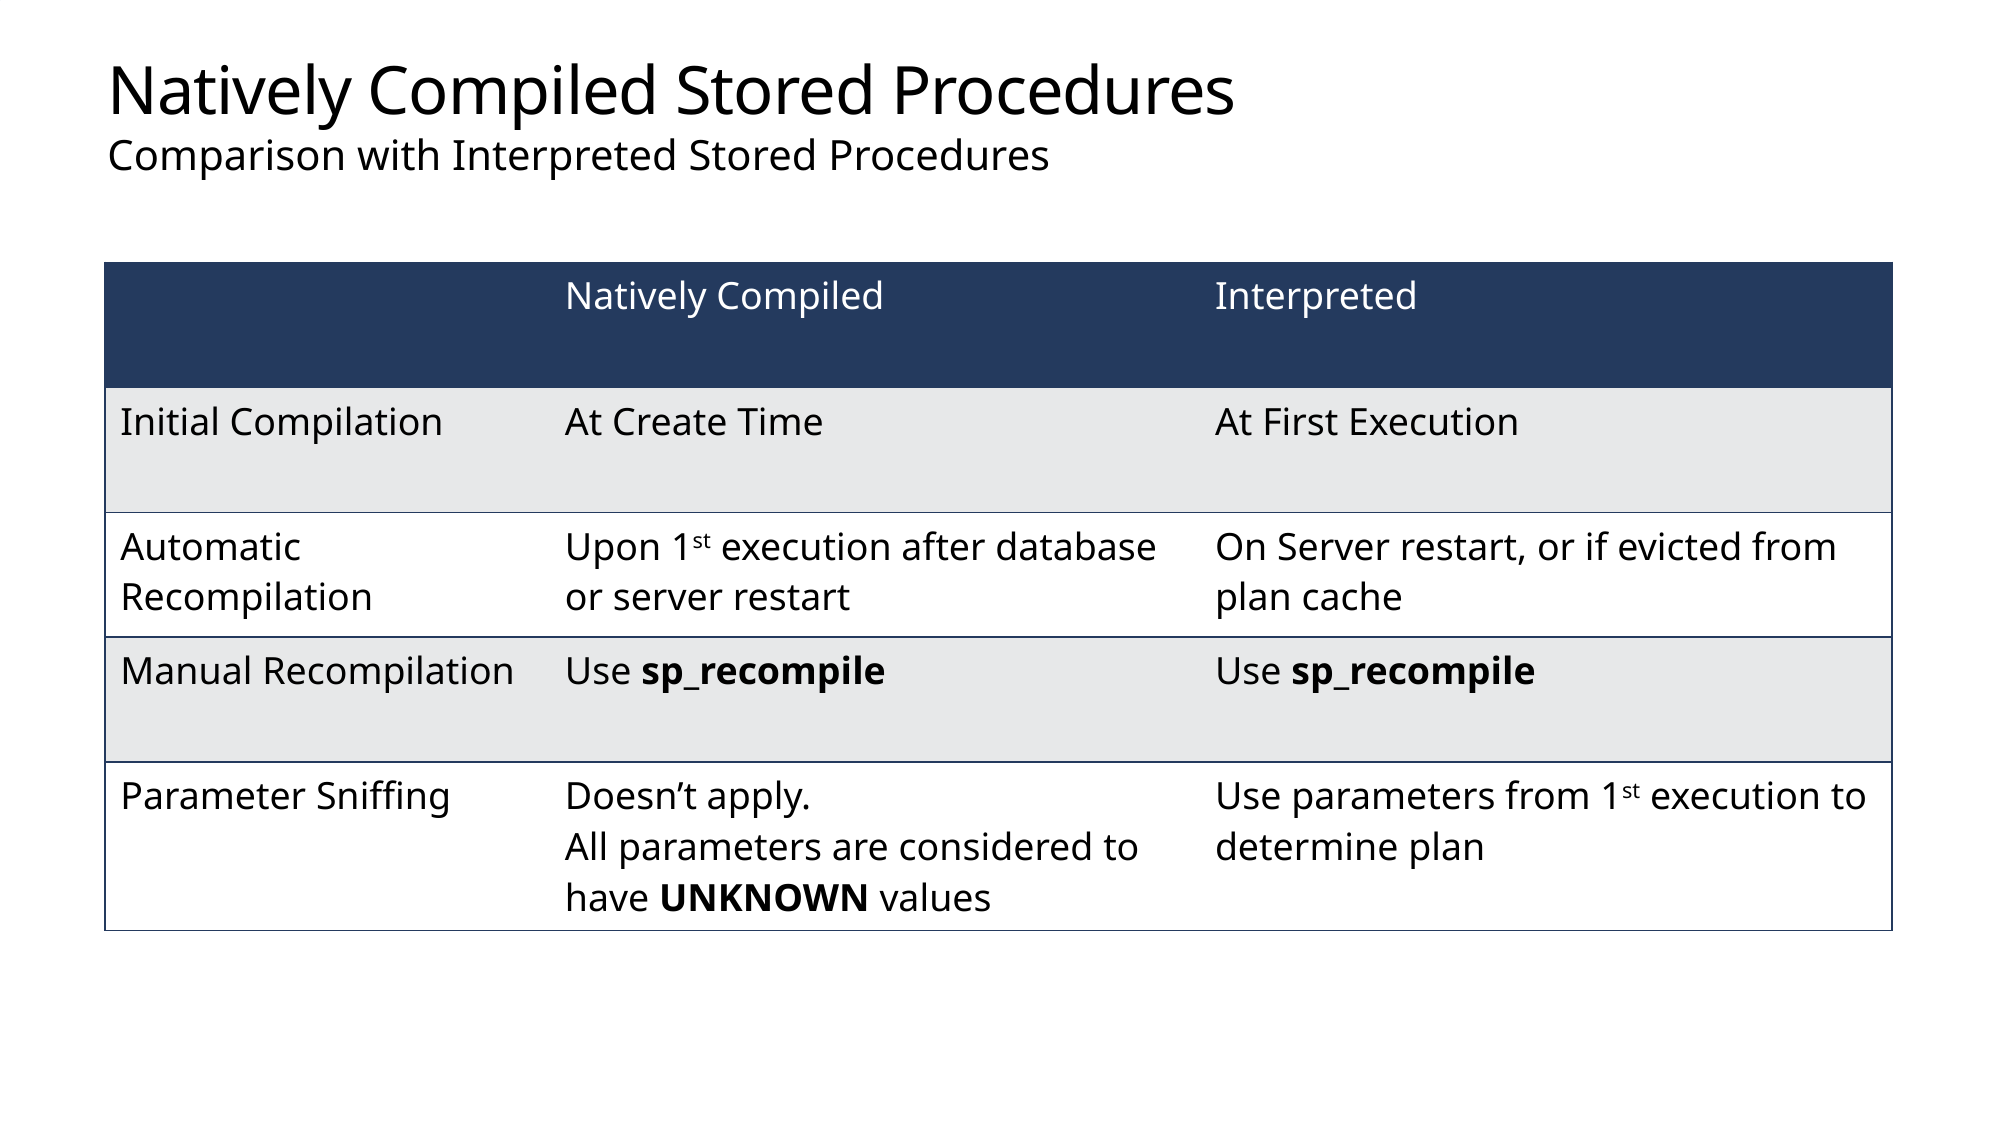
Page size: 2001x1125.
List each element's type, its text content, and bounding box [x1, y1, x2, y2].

table_cell Use sp_recompile [1200, 638, 1891, 761]
table_cell Use sp_recompile [550, 638, 1200, 761]
table_cell Use parameters from 1st execution to determine plan [1200, 763, 1891, 930]
table_header Interpreted [1200, 263, 1891, 387]
table_header Natively Compiled [550, 263, 1200, 387]
table_cell At Create Time [550, 388, 1200, 512]
table_header [106, 263, 550, 387]
table_cell Upon 1st execution after database or server restart [550, 513, 1200, 636]
table_cell Parameter Sniffing [106, 763, 550, 930]
table_cell On Server restart, or if evicted from plan cache [1200, 513, 1891, 636]
title Natively Compiled Stored Procedures [107, 52, 1893, 128]
table_cell Automatic Recompilation [106, 513, 550, 636]
table_cell Initial Compilation [106, 388, 550, 512]
subtitle Comparison with Interpreted Stored Procedures [107, 128, 1893, 205]
table_cell Manual Recompilation [106, 638, 550, 761]
table_cell At First Execution [1200, 388, 1891, 512]
table_cell Doesn’t apply. All parameters are considered to have UNKNOWN values [550, 763, 1200, 930]
